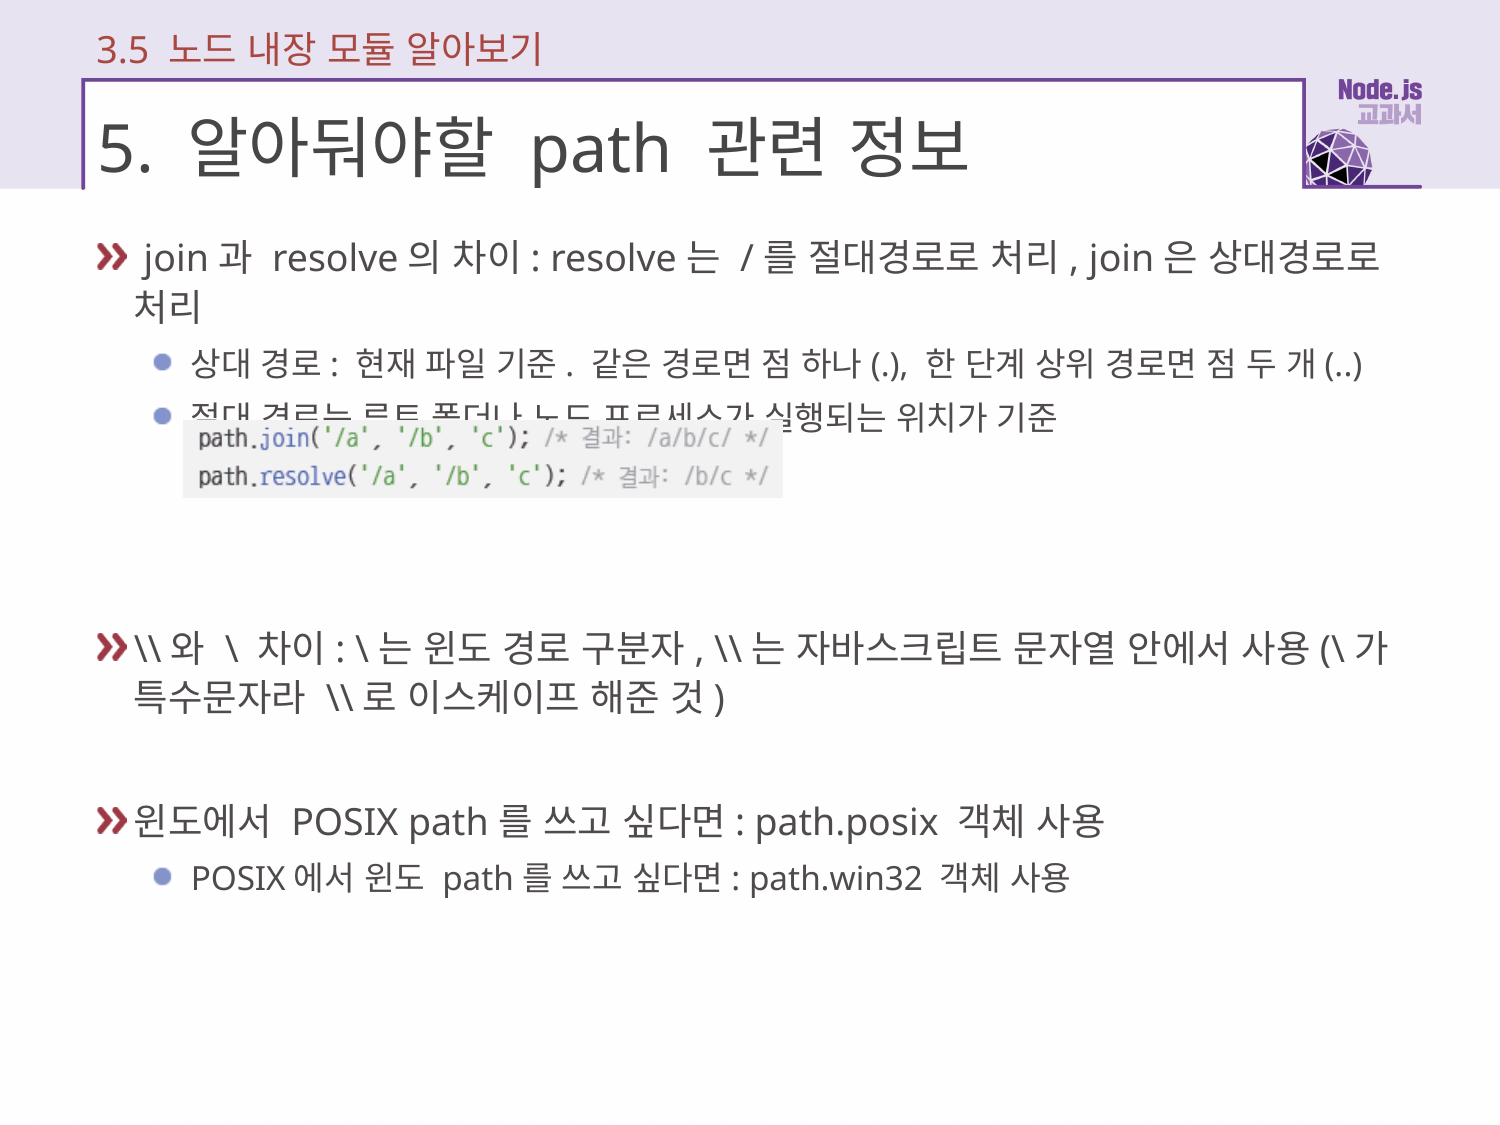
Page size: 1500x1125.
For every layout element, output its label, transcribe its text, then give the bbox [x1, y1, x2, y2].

text_box 3.5 노드 내장 모듈 알아보기 [81, 14, 807, 62]
title 5. 알아둬야할 path 관련 정보 [82, 61, 1413, 193]
picture [0, 0, 1500, 1125]
list join과 resolve의 차이: resolve는 /를 절대경로로 처리, join은 상대경로로 처리 상대 경로: 현재 파일 기준. 같은 경로면 점 하나(.), 한 단계 상위 경로면 점 두 개(..) 절대 경로는 루트 폴더나 노드 프로세스가 실행되는 위치가 기준 \\와 \ 차이: \는 윈도 경로 구분자, \\는 자바스크립트 문자열 안에서 사용(\가 특수문자라 \\로 이스케이프 해준 것) 윈도에서 POSIX path를 쓰고 싶다면: path.posix 객체 사용 POSIX에서 윈도 path를 쓰고 싶다면: path.win32 객체 사용 [81, 222, 1412, 1037]
